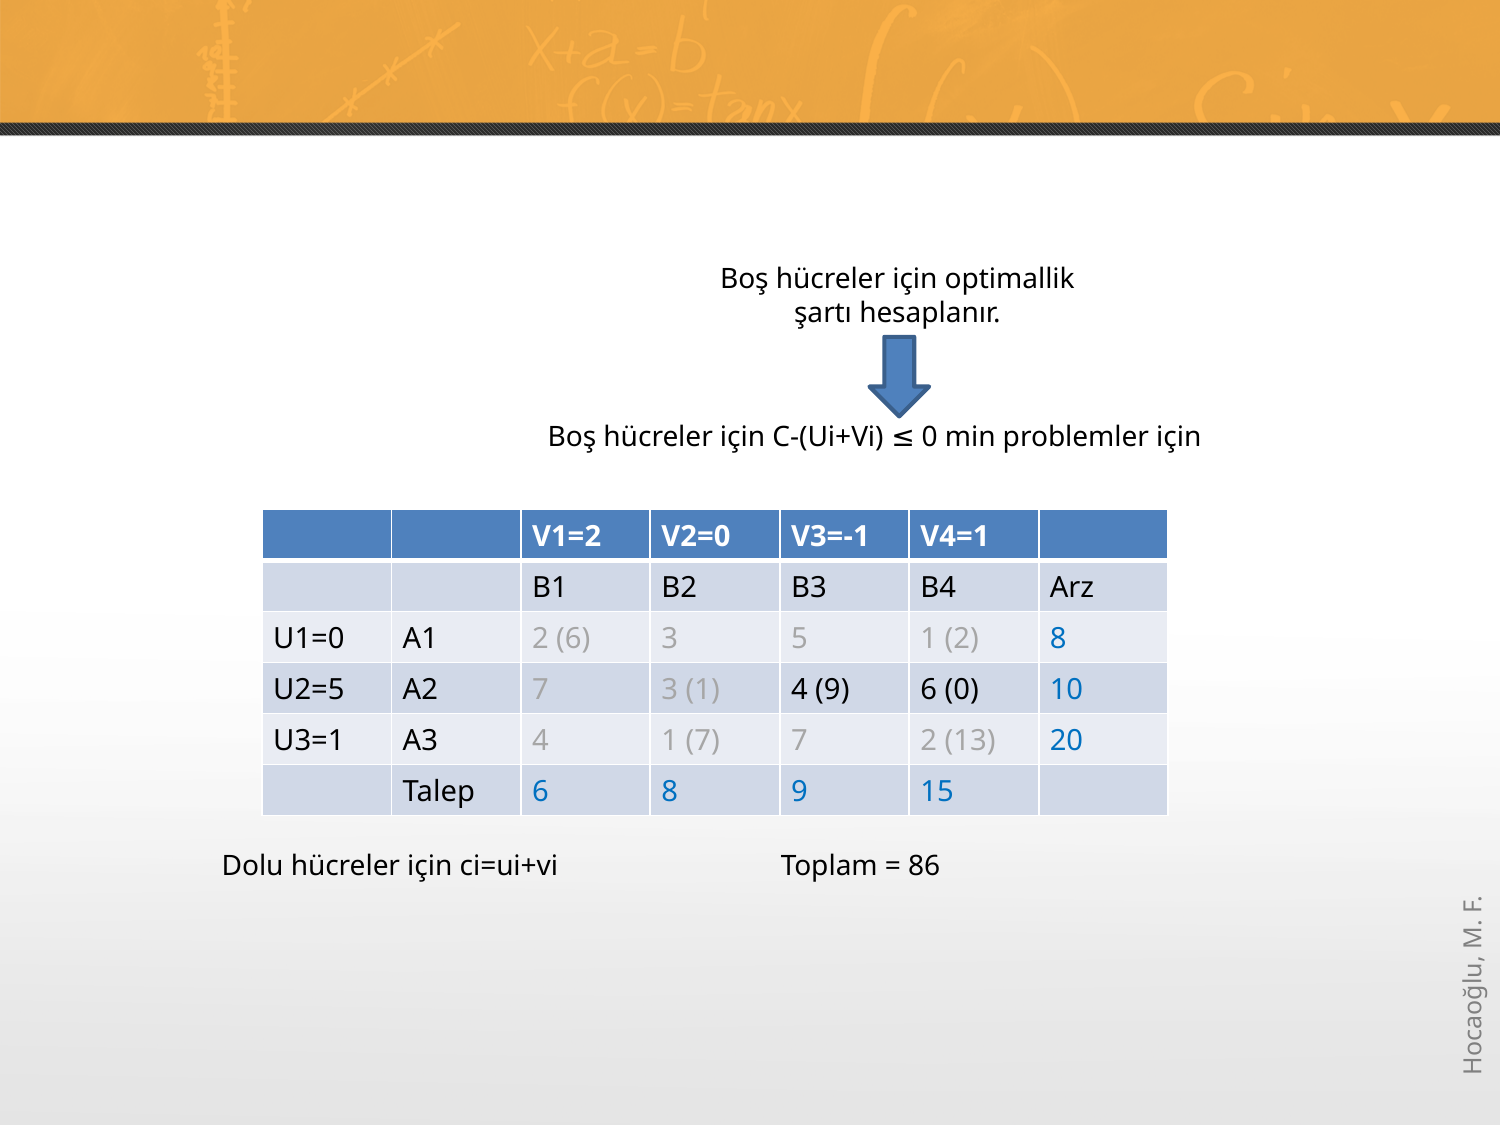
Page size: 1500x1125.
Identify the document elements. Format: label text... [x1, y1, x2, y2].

table_cell 2 (13) [910, 714, 1038, 764]
table_cell 6 [522, 765, 649, 815]
table_cell 2 (6) [522, 612, 649, 662]
table_cell 4 (9) [781, 663, 908, 713]
table_cell [392, 563, 520, 611]
table_cell 15 [910, 765, 1038, 815]
table_cell U1=0 [263, 612, 391, 662]
table_cell 8 [651, 765, 779, 815]
table_cell B1 [522, 563, 649, 611]
table_header [263, 510, 391, 558]
table_cell Talep [392, 765, 520, 815]
table_cell 6 (0) [910, 663, 1038, 713]
table_cell 7 [522, 663, 649, 713]
table_header V3=-1 [781, 510, 908, 558]
table_cell A1 [392, 612, 520, 662]
table_header V4=1 [910, 510, 1038, 558]
table_cell B3 [781, 563, 908, 611]
table_cell A2 [392, 663, 520, 713]
table_cell 1 (7) [651, 714, 779, 764]
table_cell 7 [781, 714, 908, 764]
table_cell 10 [1040, 663, 1167, 713]
table_cell Arz [1040, 563, 1167, 611]
table_cell 4 [522, 714, 649, 764]
table_cell 8 [1040, 612, 1167, 662]
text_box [533, 253, 1218, 460]
picture [0, 0, 1500, 1125]
table_cell [263, 563, 391, 611]
table_header [392, 510, 520, 558]
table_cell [1040, 765, 1167, 815]
table_cell 3 [651, 612, 779, 662]
table_cell 20 [1040, 714, 1167, 764]
table_cell 3 (1) [651, 663, 779, 713]
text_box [766, 840, 956, 889]
table_cell A3 [392, 714, 520, 764]
table_header V1=2 [522, 510, 649, 558]
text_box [206, 840, 574, 889]
table_cell U2=5 [263, 663, 391, 713]
table_cell 9 [781, 765, 908, 815]
table_cell [263, 765, 391, 815]
table_cell B4 [910, 563, 1038, 611]
table_header [1040, 510, 1167, 558]
table_cell B2 [651, 563, 779, 611]
table_cell U3=1 [263, 714, 391, 764]
table_cell 1 (2) [910, 612, 1038, 662]
table_header V2=0 [651, 510, 779, 558]
table_cell 5 [781, 612, 908, 662]
